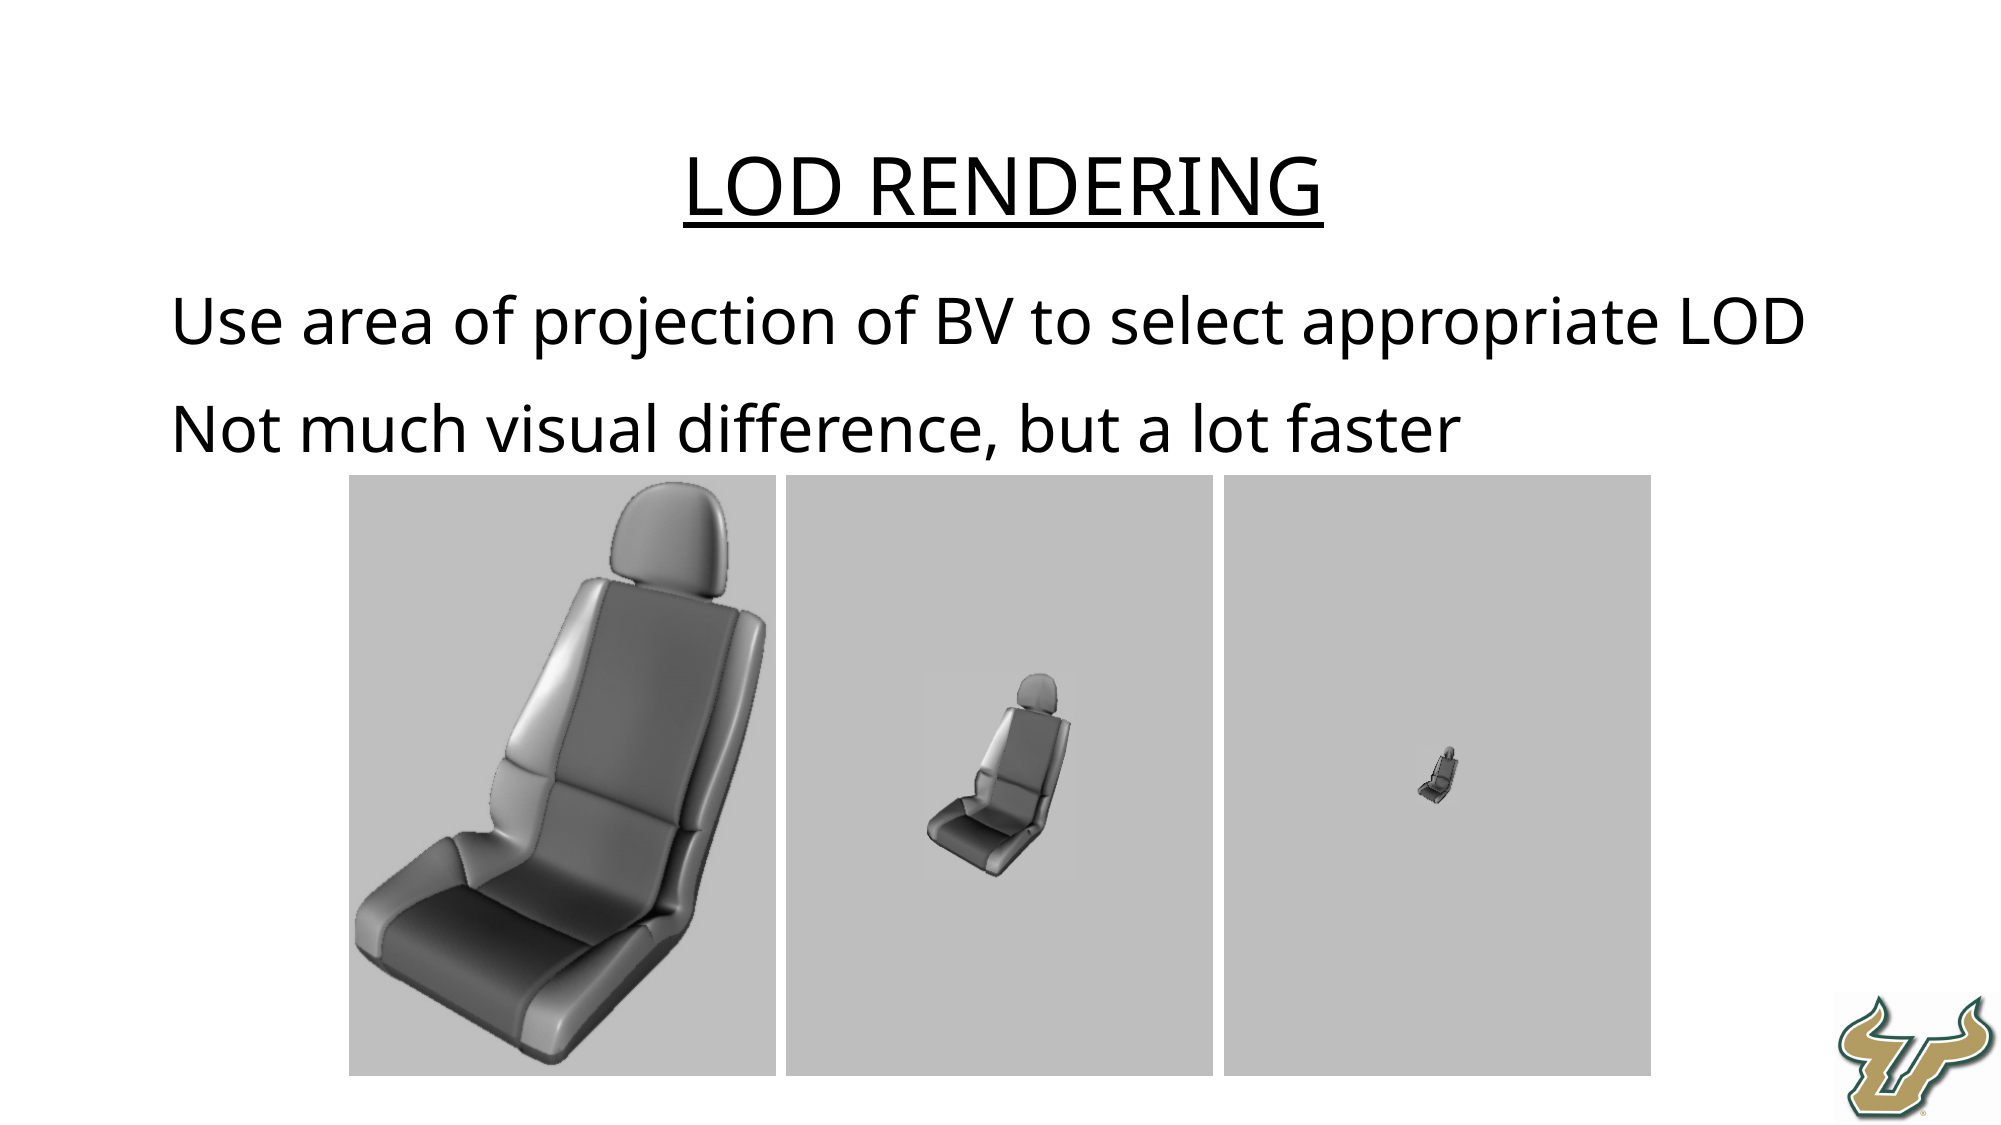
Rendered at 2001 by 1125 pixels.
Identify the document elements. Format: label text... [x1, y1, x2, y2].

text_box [349, 475, 1651, 1076]
list LOD rendering Use area of projection of BV to select appropriate LOD Not much visual difference, but a lot faster [150, 135, 1850, 476]
picture [1835, 992, 2000, 1124]
